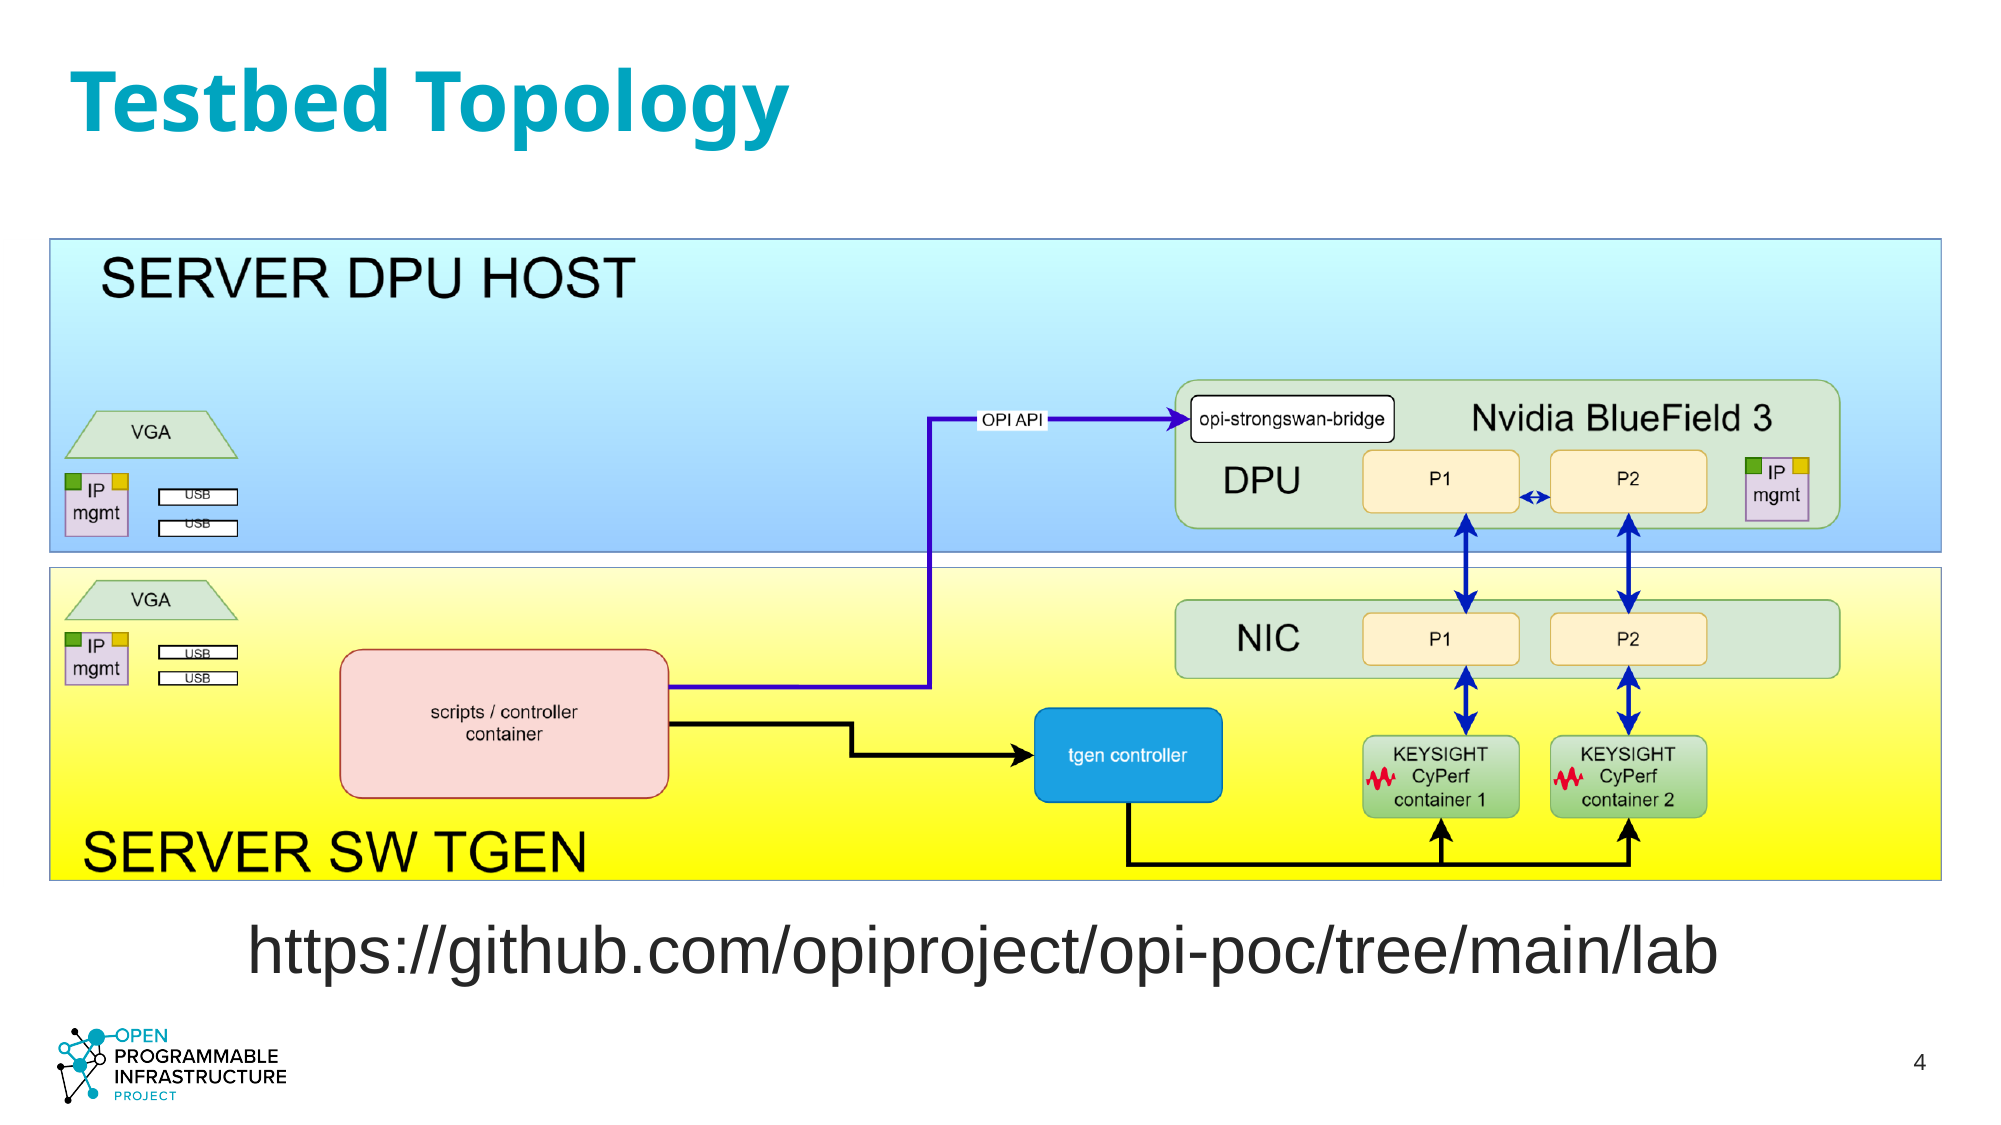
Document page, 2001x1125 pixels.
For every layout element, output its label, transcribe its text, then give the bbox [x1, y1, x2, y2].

slide_number 4 [1821, 1040, 1942, 1087]
picture [57, 1028, 286, 1104]
text_box https://github.com/opiproject/opi-poc/tree/main/lab [232, 899, 1767, 995]
picture [2, 237, 1942, 887]
title Testbed Topology [69, 60, 1931, 235]
